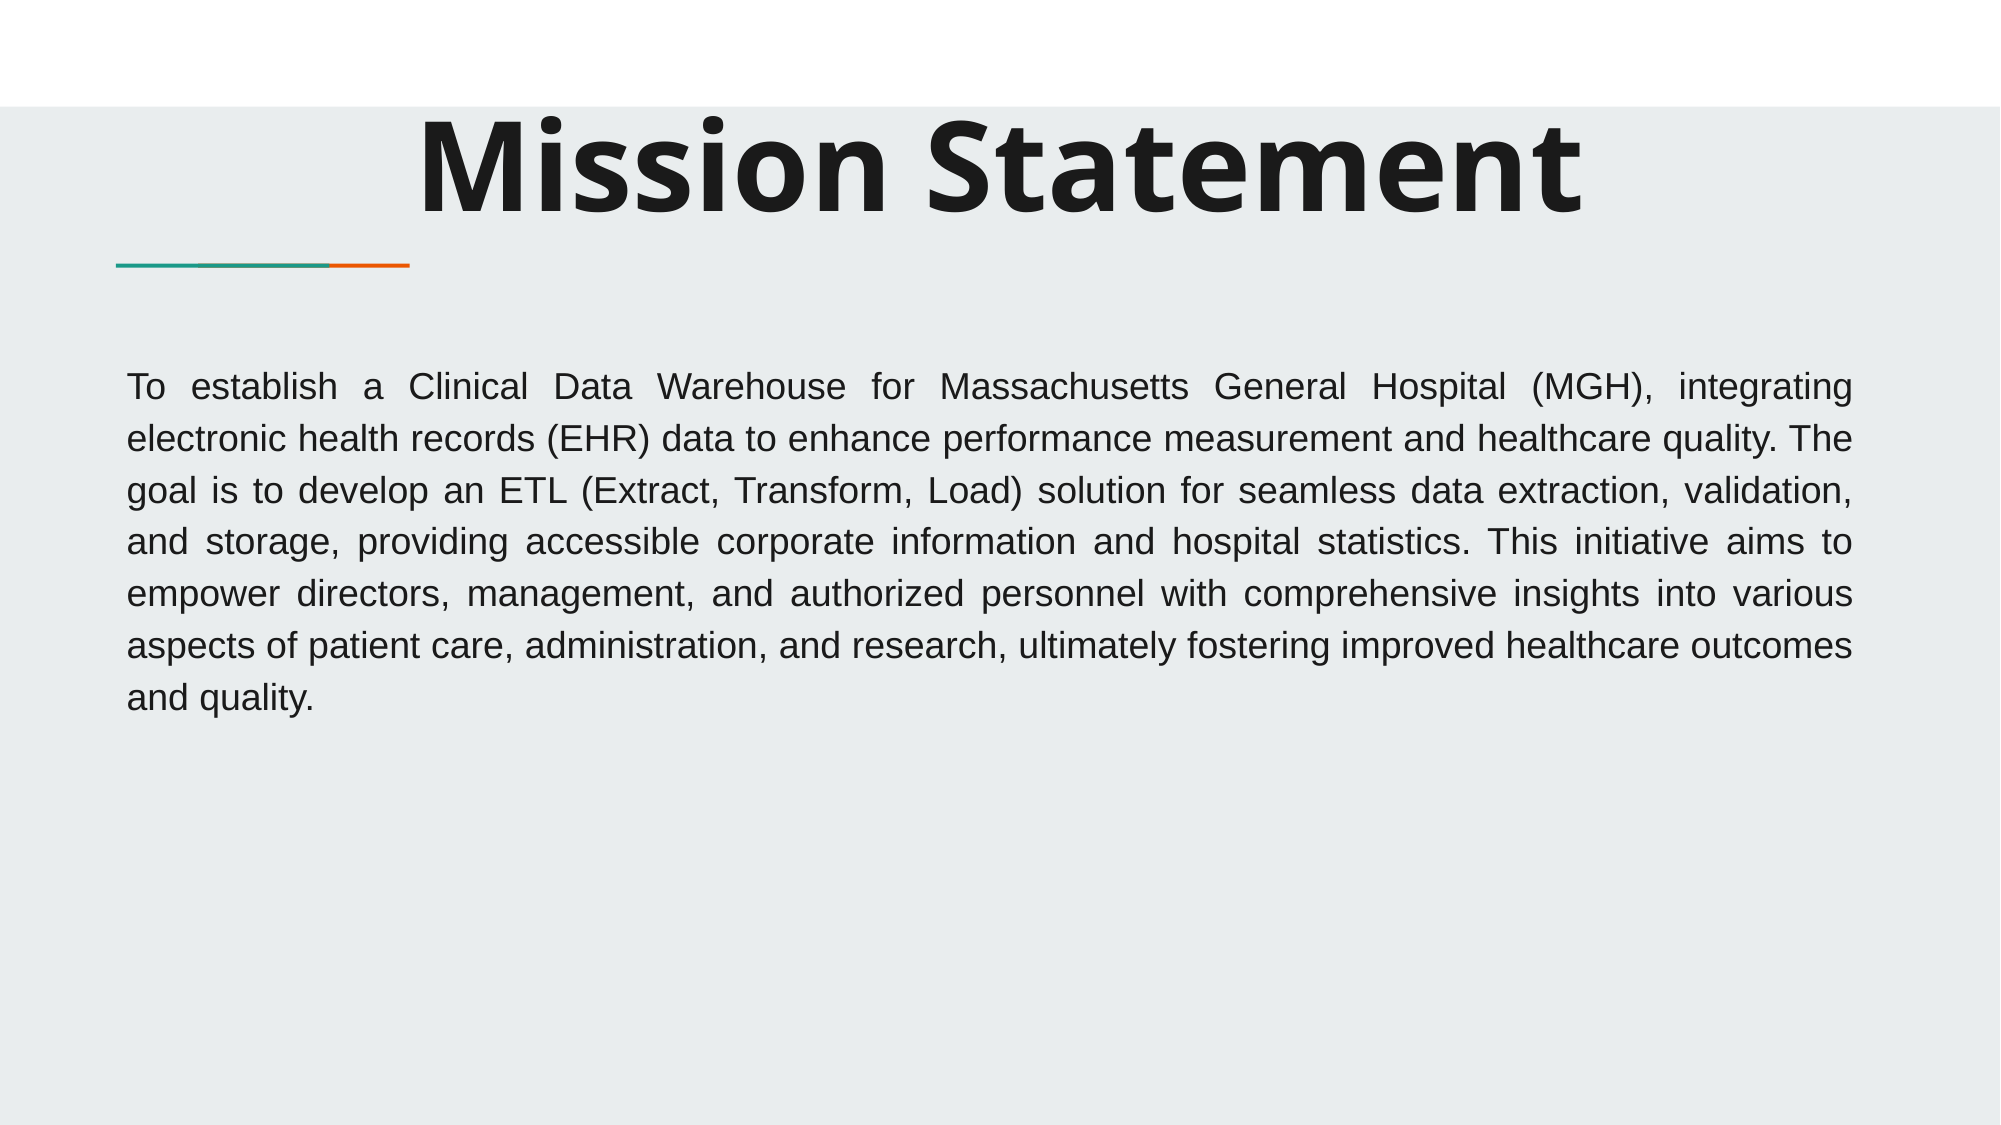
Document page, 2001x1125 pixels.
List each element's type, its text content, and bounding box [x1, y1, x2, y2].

title To establish a Clinical Data Warehouse for Massachusetts General Hospital (MGH), integrating electronic health records (EHR) data to enhance performance measurement and healthcare quality. The goal is to develop an ETL (Extract, Transform, Load) solution for seamless data extraction, validation, and storage, providing accessible corporate information and hospital statistics. This initiative aims to empower directors, management, and authorized personnel with comprehensive insights into various aspects of patient care, administration, and research, ultimately fostering improved healthcare outcomes and quality. [106, 335, 1874, 790]
subtitle Mission Statement [249, 43, 1750, 316]
